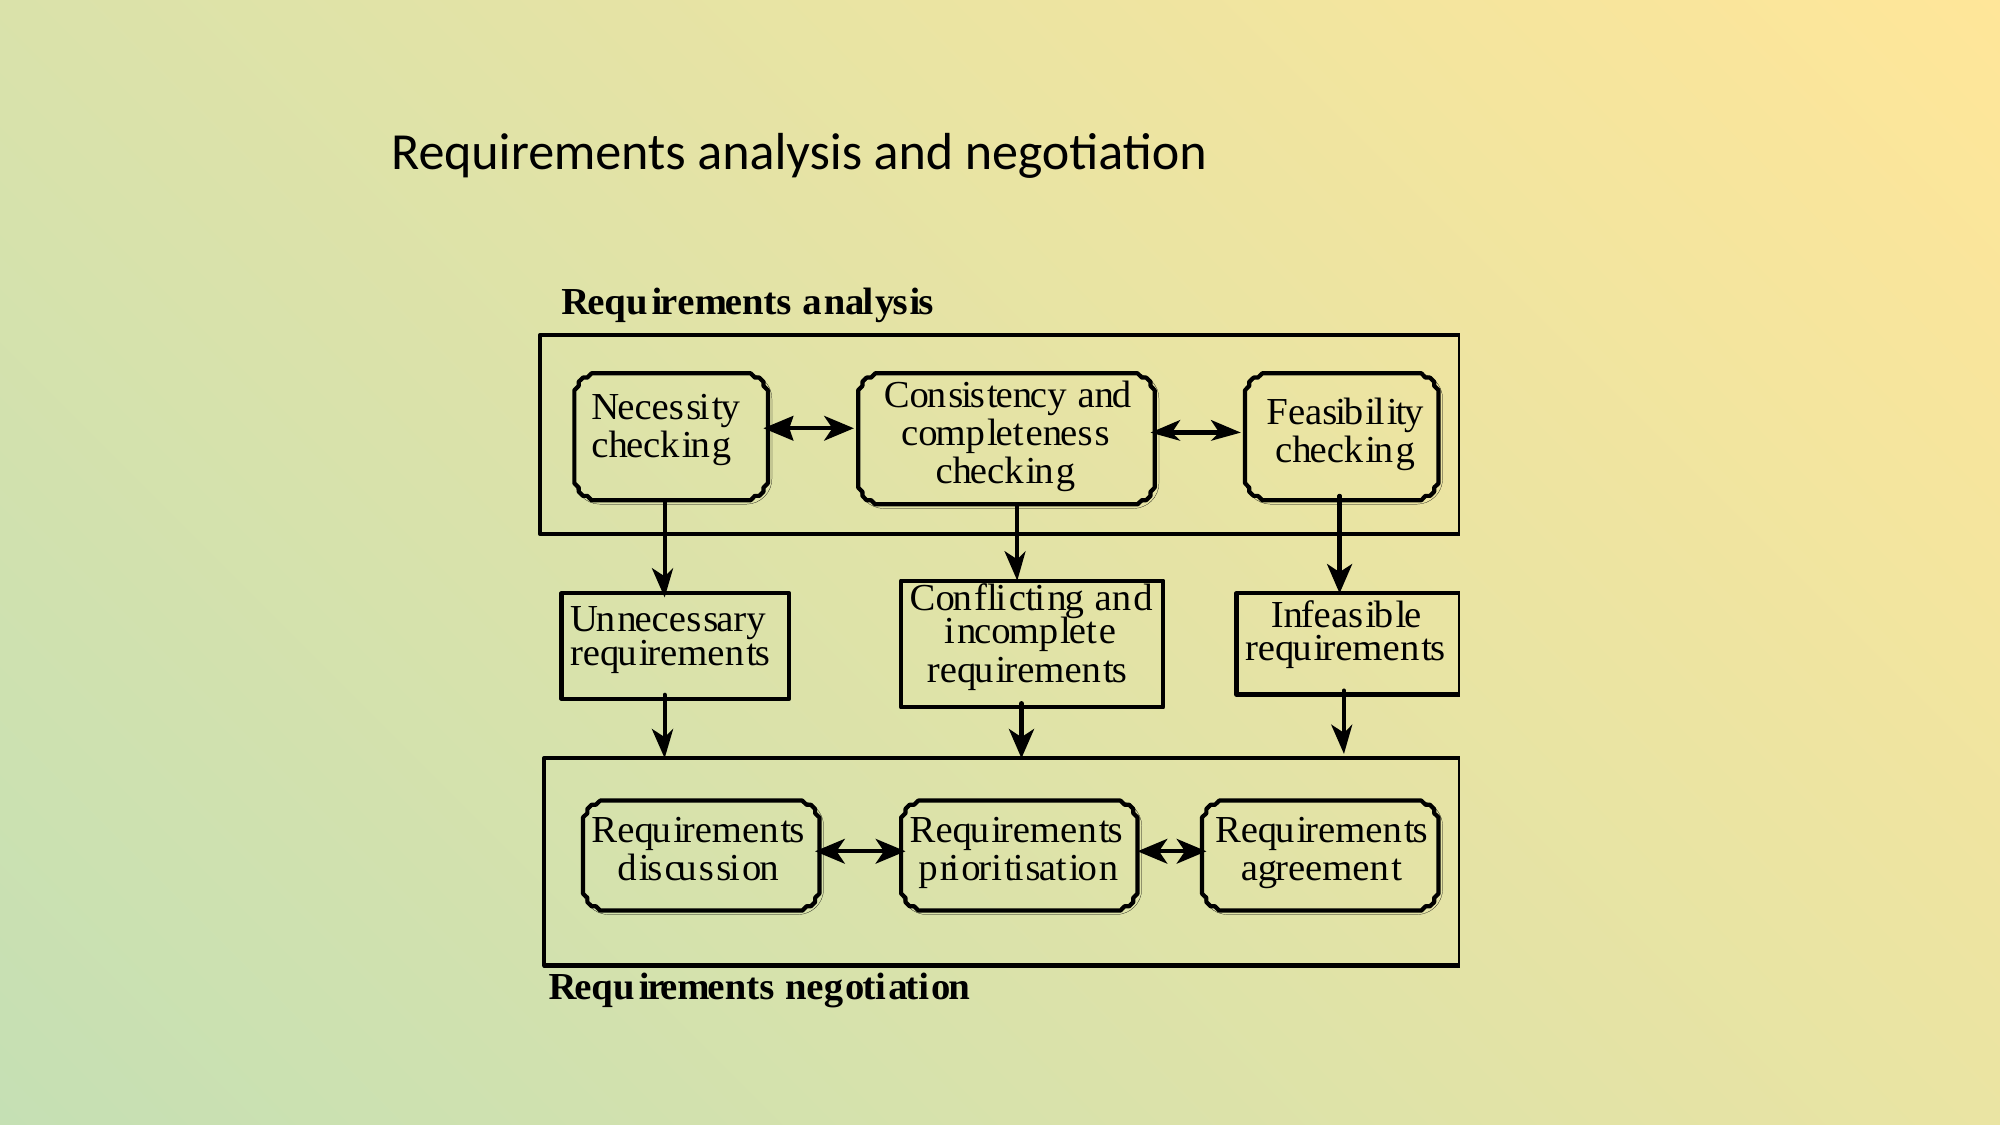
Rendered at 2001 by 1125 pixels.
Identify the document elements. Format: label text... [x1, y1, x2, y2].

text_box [535, 279, 1461, 1017]
title Requirements analysis and negotiation [376, 58, 1639, 247]
